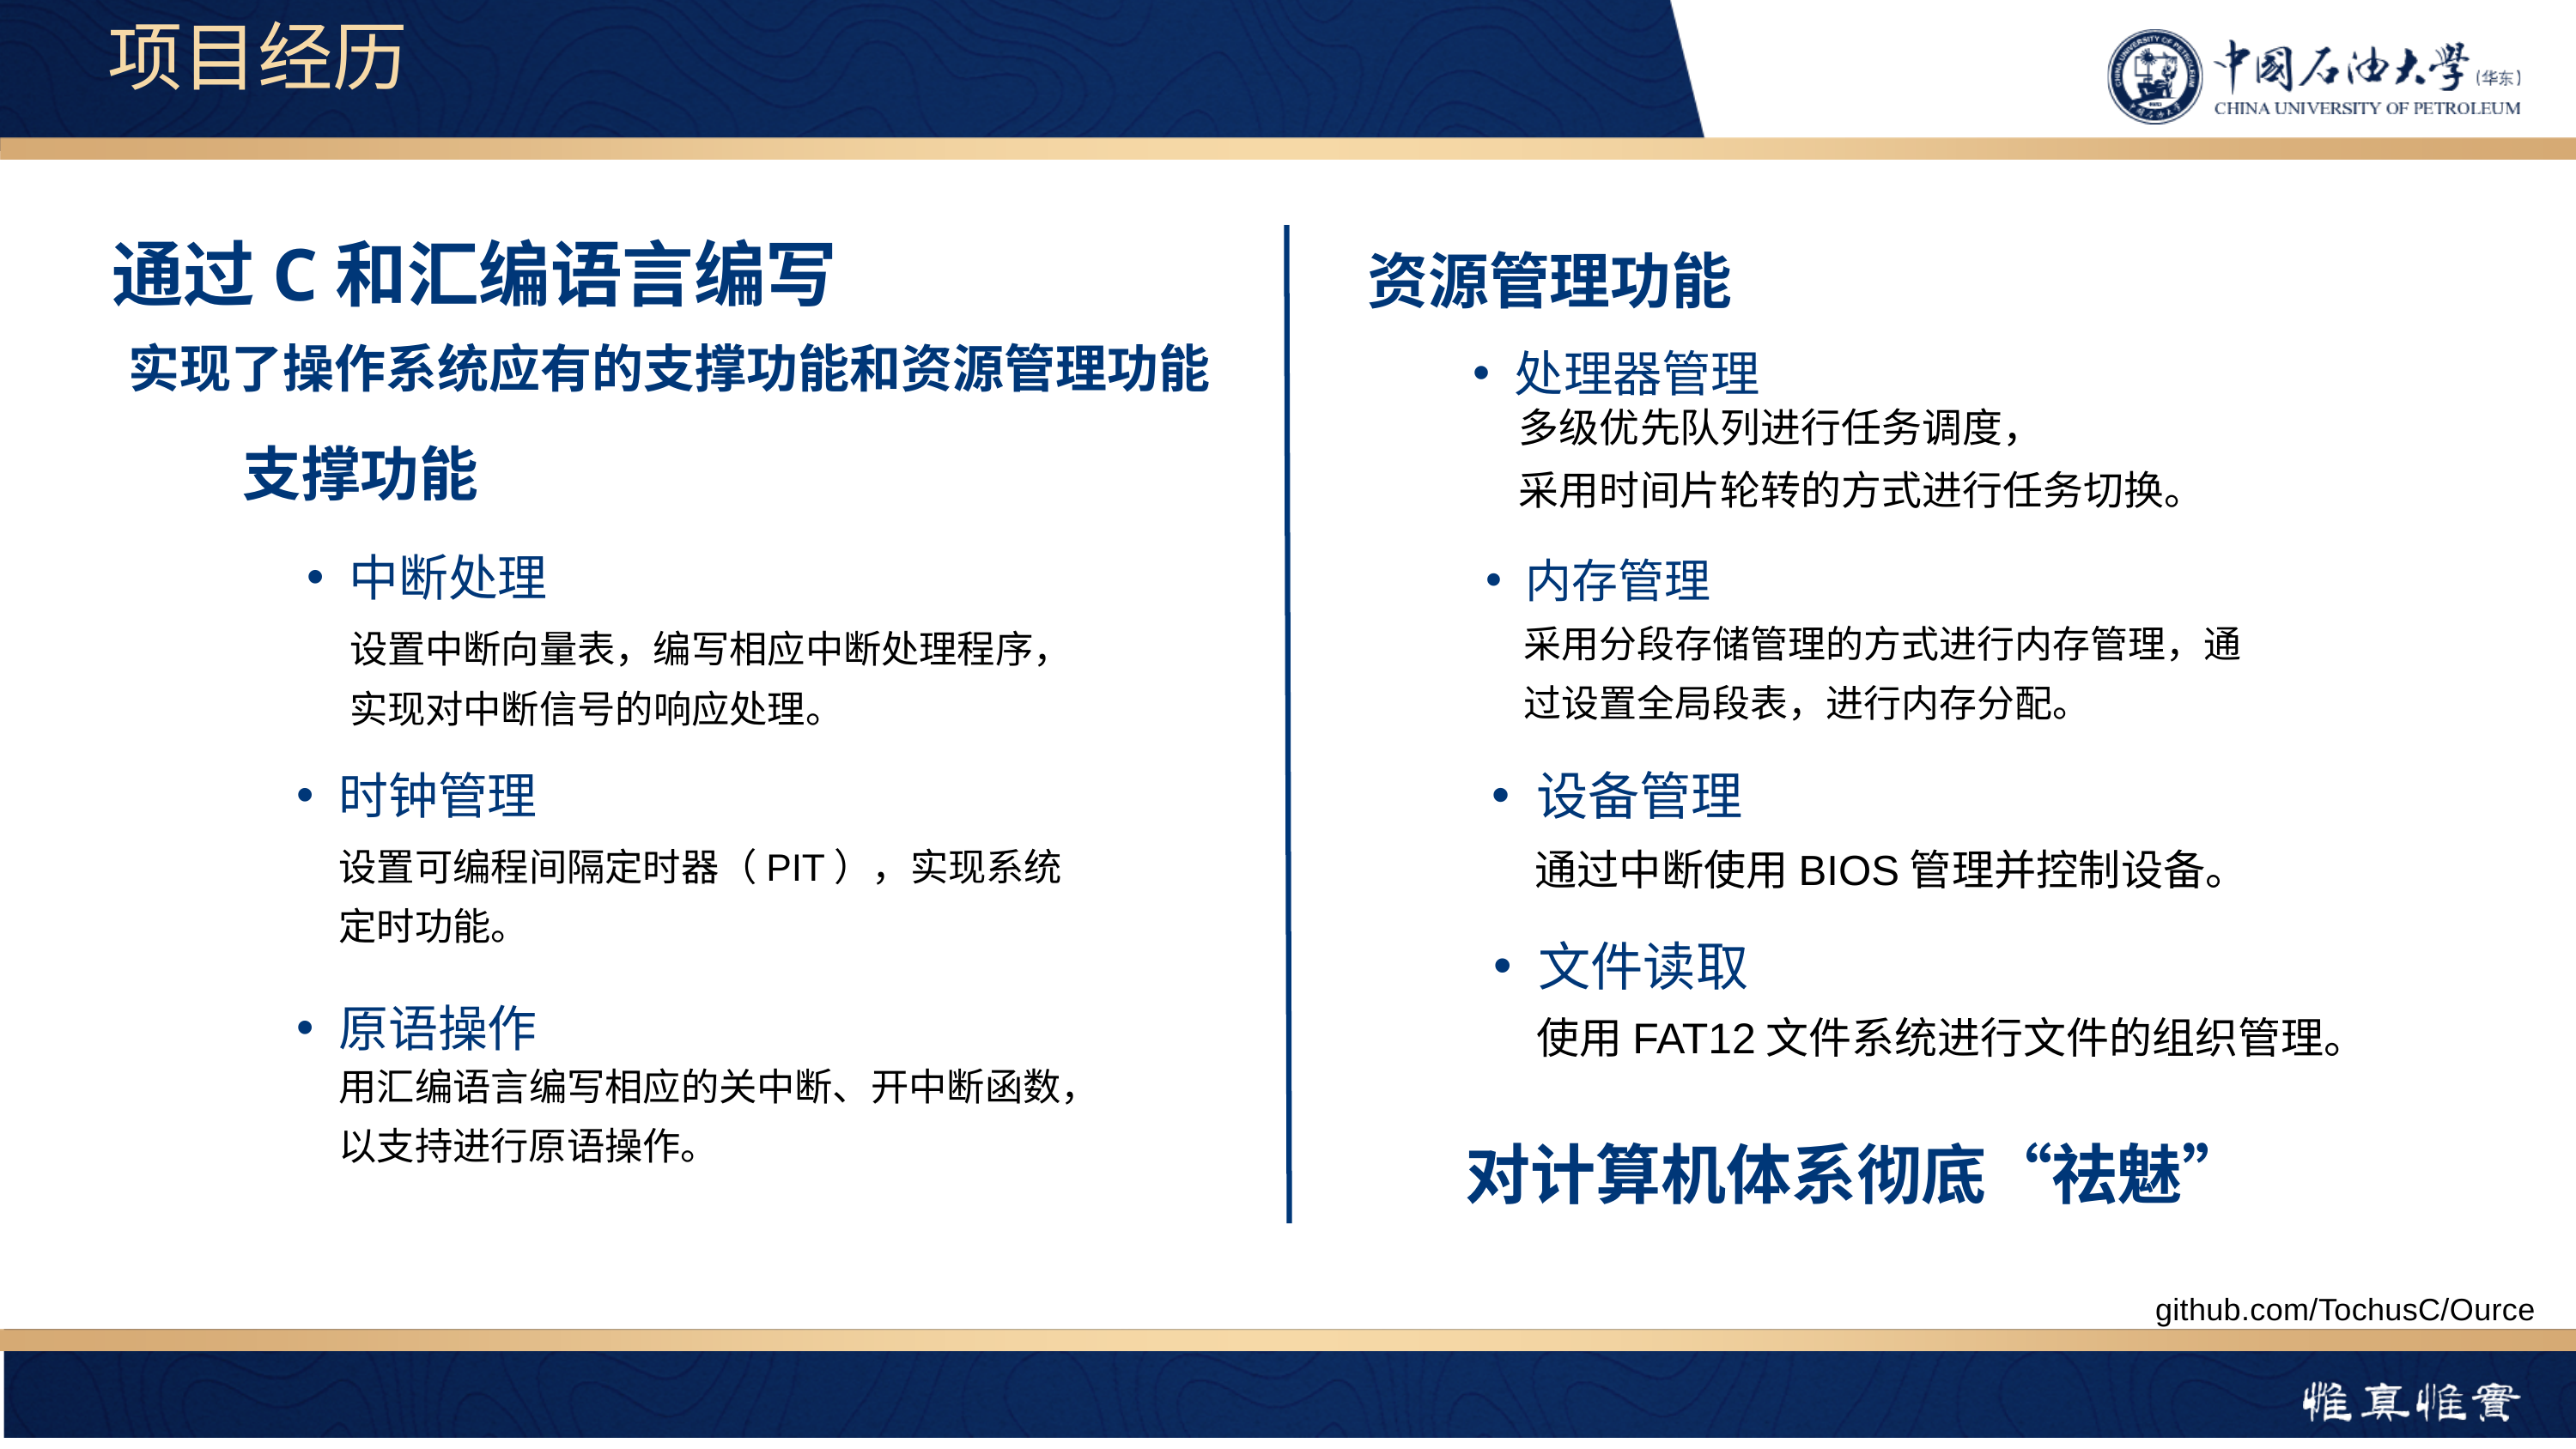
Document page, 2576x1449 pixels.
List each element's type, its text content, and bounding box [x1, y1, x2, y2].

text_box 项目经历 [107, 9, 568, 100]
text_box 设置中断向量表，编写相应中断处理程序，实现对中断信号的响应处理。 [349, 611, 1080, 731]
text_box 实现了操作系统应有的支撑功能和资源管理功能 [108, 317, 1230, 398]
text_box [247, 762, 1070, 948]
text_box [1432, 549, 2244, 724]
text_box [1416, 341, 2244, 512]
text_box [3, 1351, 2576, 1438]
text_box github.com/TochusC/Ource [2155, 1277, 2576, 1327]
text_box [2107, 29, 2203, 124]
text_box [0, 0, 1709, 137]
text_box 对计算机体系彻底“祛魅” [1411, 1110, 2303, 1213]
text_box 通过C和汇编语言编写 [77, 203, 872, 315]
text_box [0, 137, 2576, 160]
text_box 中断处理 [258, 528, 555, 606]
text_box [247, 995, 1070, 1167]
text_box 支撑功能 [206, 415, 515, 508]
text_box [2213, 39, 2521, 114]
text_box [1432, 930, 2393, 1061]
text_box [1432, 762, 2339, 892]
text_box [0, 1329, 2576, 1351]
text_box 资源管理功能 [1346, 220, 1755, 316]
text_box [2303, 1381, 2521, 1422]
